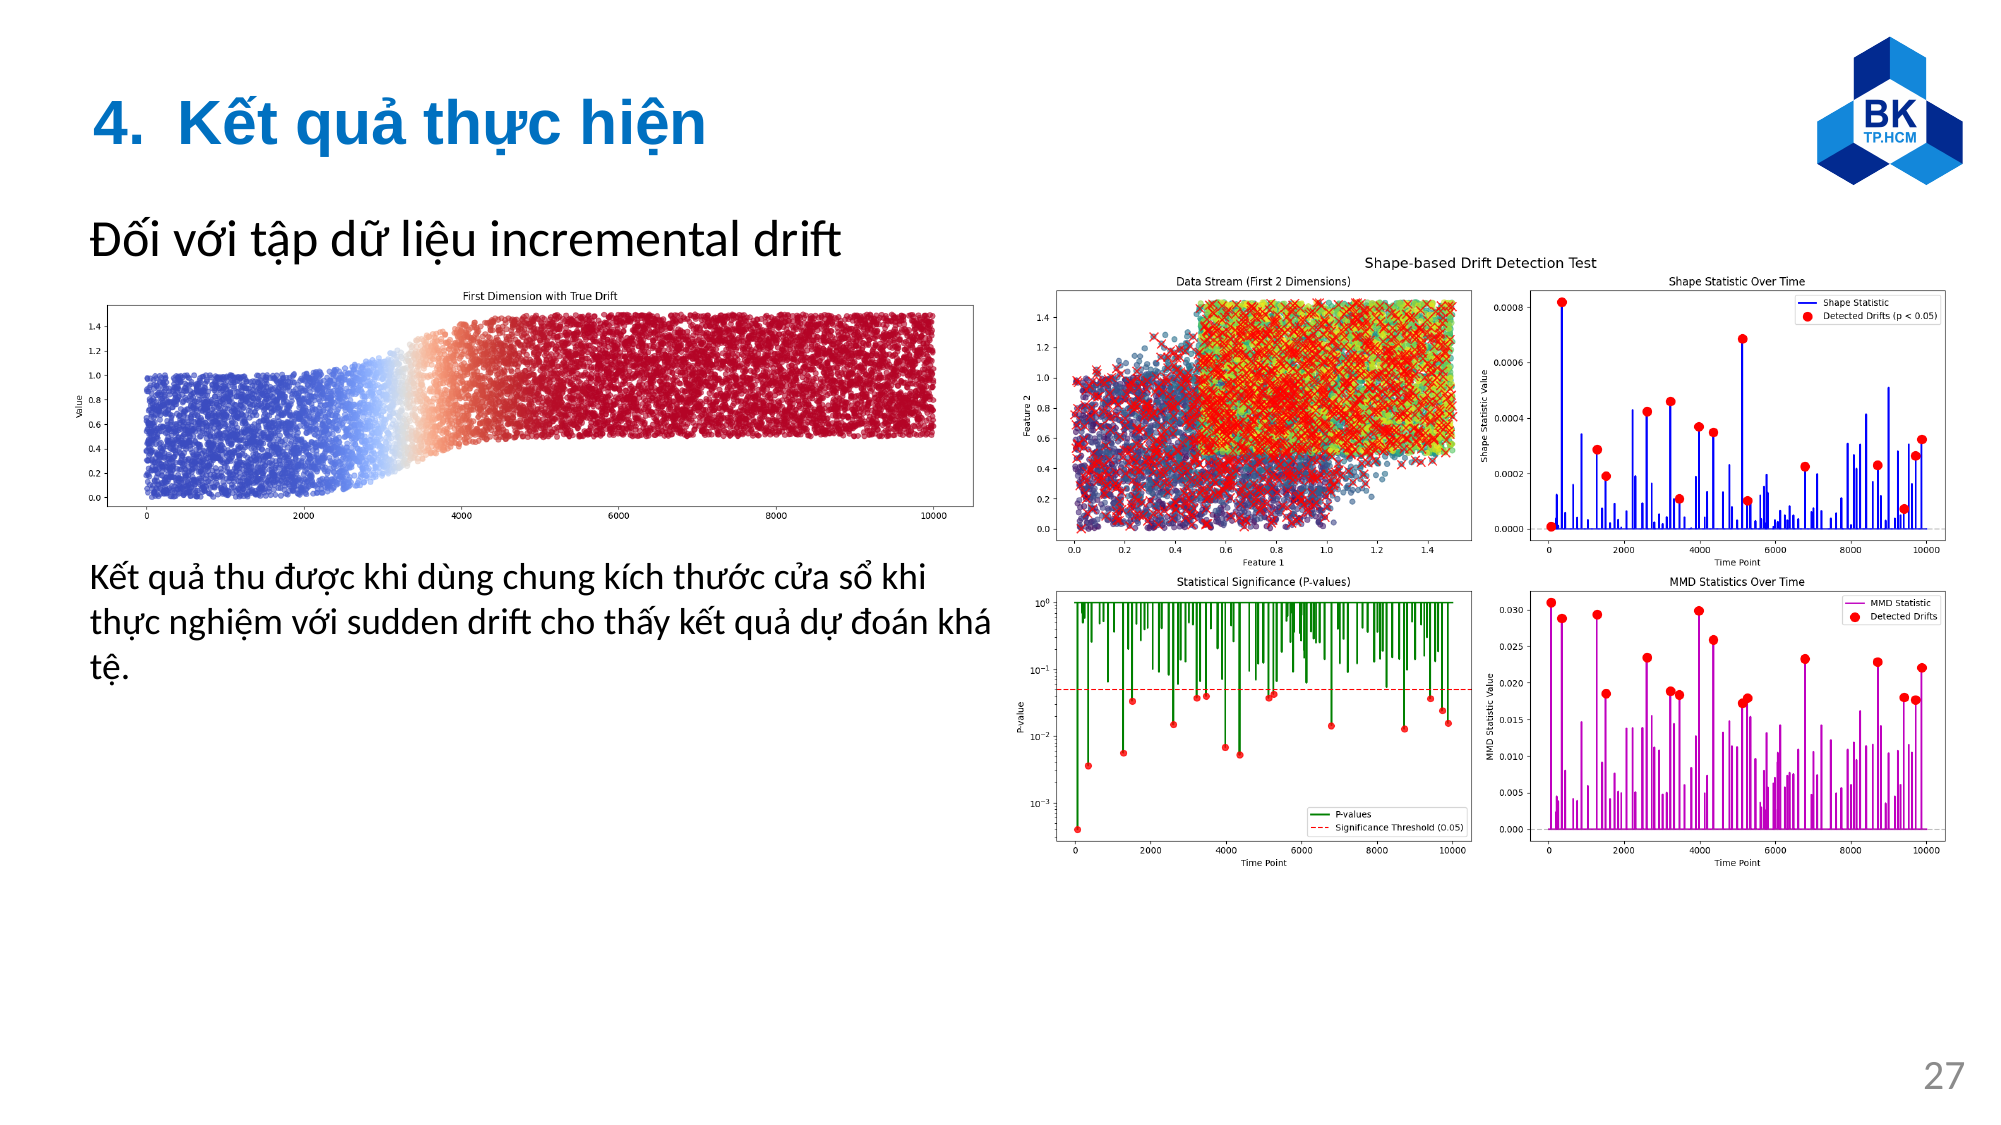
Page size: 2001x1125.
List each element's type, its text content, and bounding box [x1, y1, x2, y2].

text_box Đối với tập dữ liệu incremental drift [74, 165, 1708, 275]
picture [1792, 24, 1991, 207]
text_box Kết quả thực hiện [78, 75, 724, 165]
picture [62, 285, 978, 526]
text_box Kết quả thu được khi dùng chung kích thước cửa sổ khi thực nghiệm với sudden drift cho thấy kết quả dự đoán khá tệ. [74, 544, 1010, 695]
picture [1010, 251, 1951, 874]
